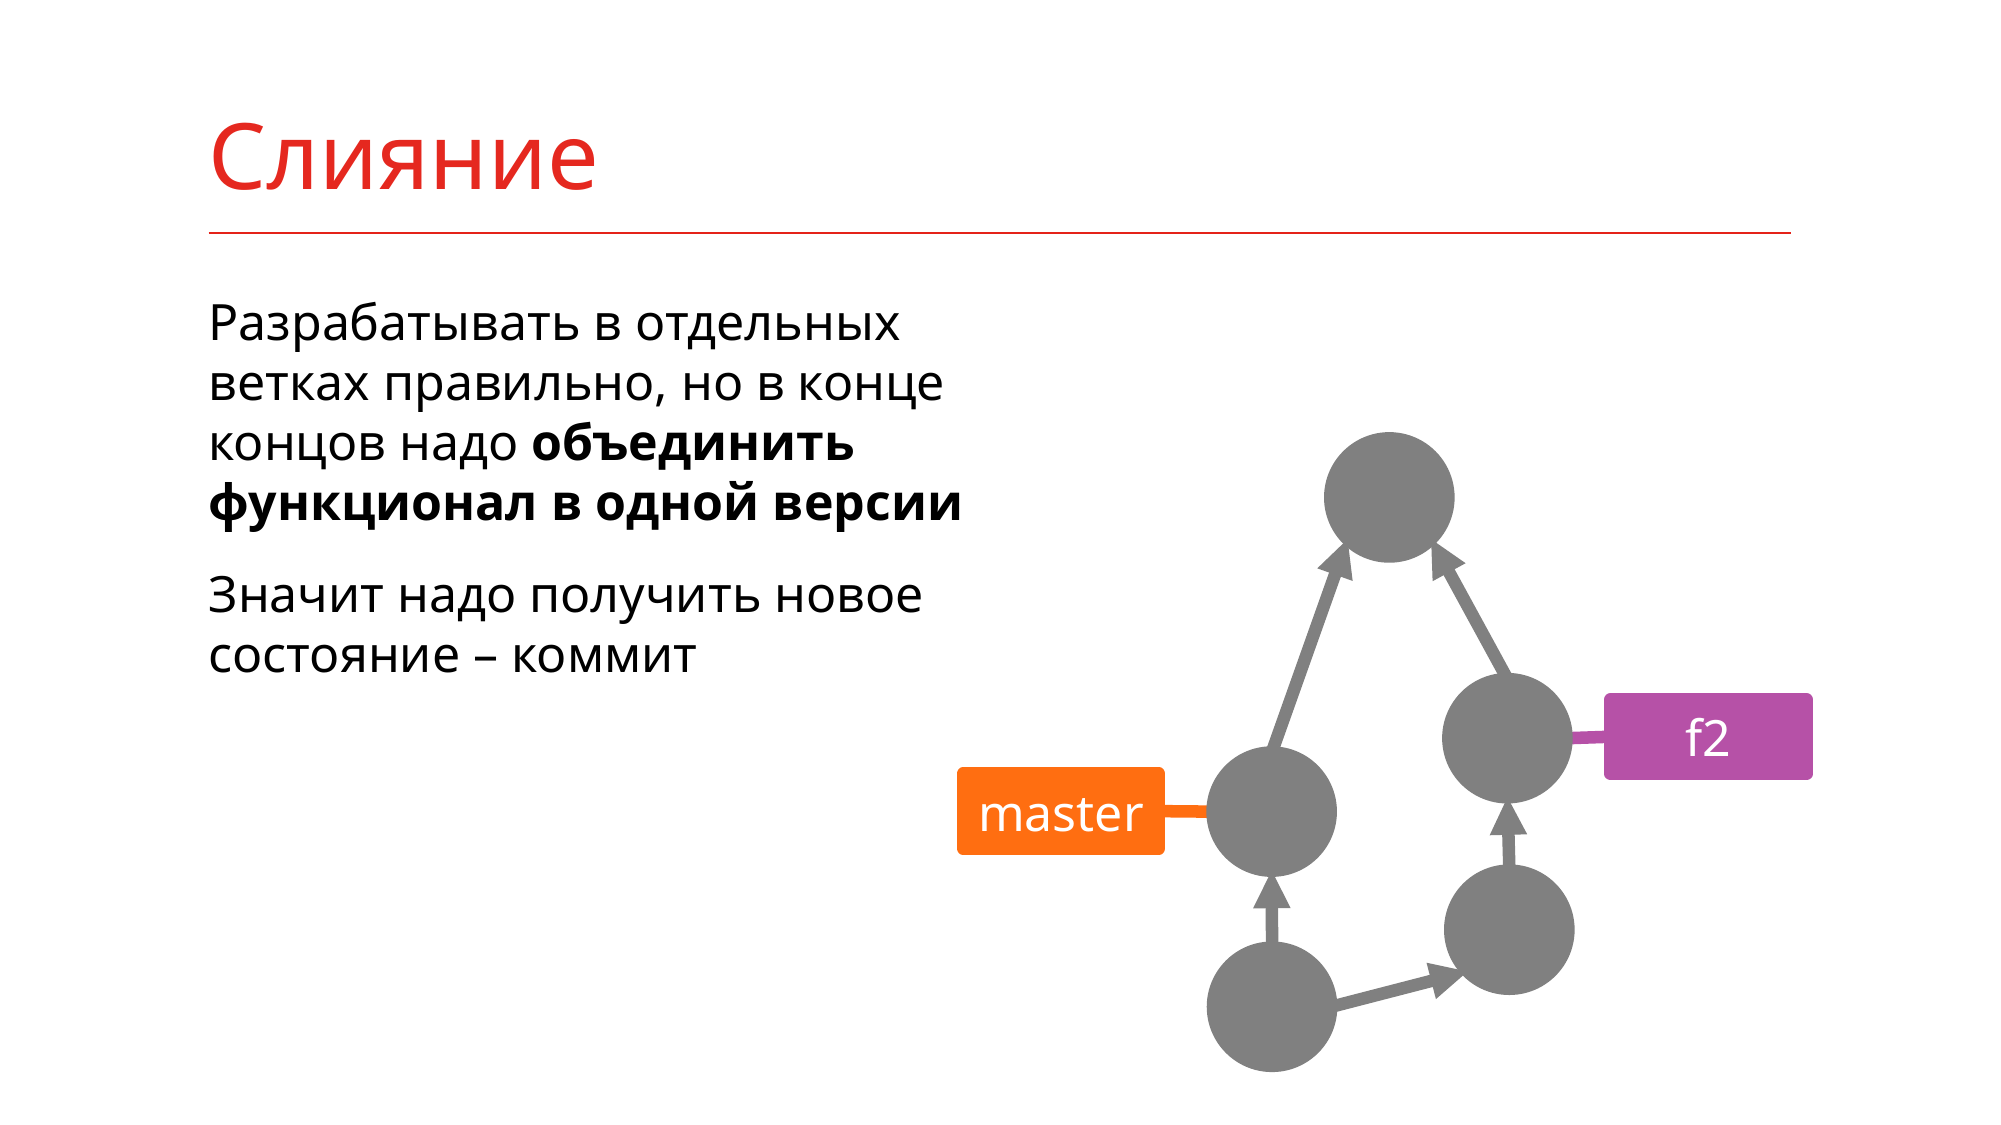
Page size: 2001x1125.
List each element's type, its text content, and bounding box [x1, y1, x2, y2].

text_box [1212, 752, 1331, 871]
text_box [1271, 538, 1348, 753]
text_box [1450, 870, 1569, 989]
title Слияние [208, 54, 1792, 232]
text_box [1330, 438, 1449, 557]
list Разрабатывать в отдельных ветках правильно, но в конце концов надо объединить функционал в одной версии Значит надо получить новое состояние – коммит [208, 290, 1000, 1071]
text_box master [963, 773, 1159, 849]
text_box 3 [1504, 870, 1512, 875]
text_box [1212, 948, 1331, 1066]
text_box [1448, 679, 1567, 798]
text_box f2 [1610, 699, 1807, 775]
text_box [1330, 971, 1468, 1007]
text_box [1430, 538, 1508, 680]
